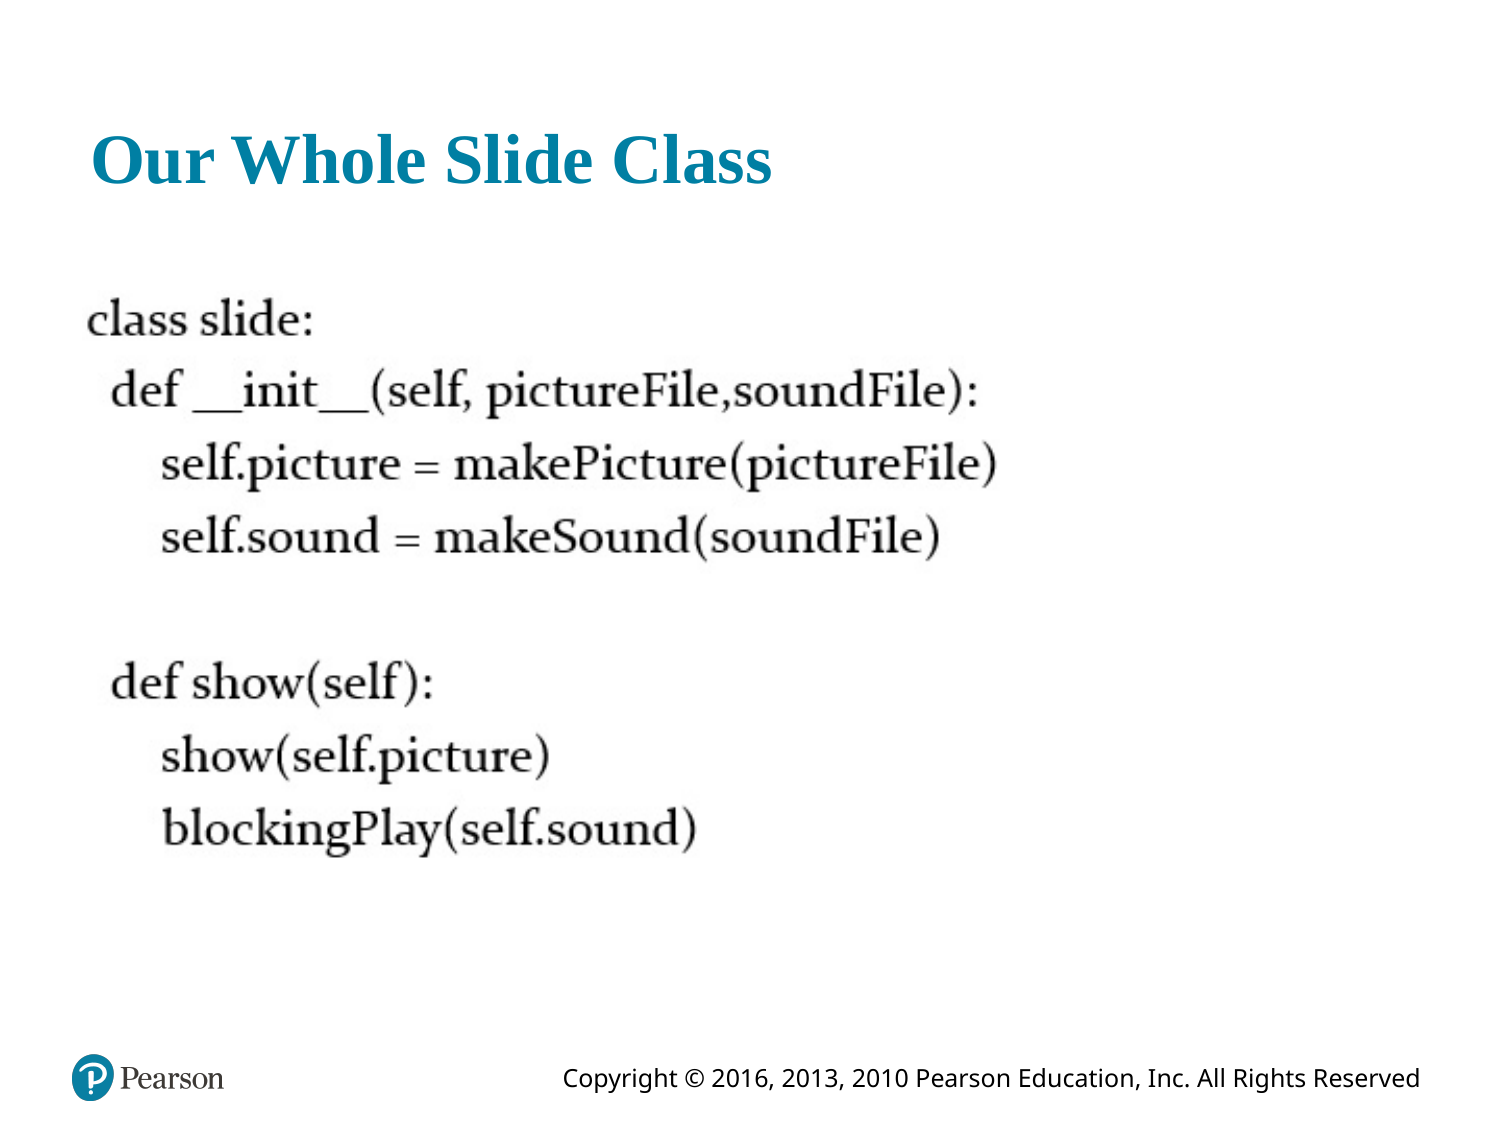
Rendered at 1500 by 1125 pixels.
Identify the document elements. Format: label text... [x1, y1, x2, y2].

picture [82, 290, 1019, 862]
picture [80, 1063, 106, 1088]
picture [72, 1087, 83, 1101]
picture [98, 1054, 224, 1101]
title Our Whole Slide Class [75, 0, 1425, 213]
picture [72, 1054, 88, 1070]
